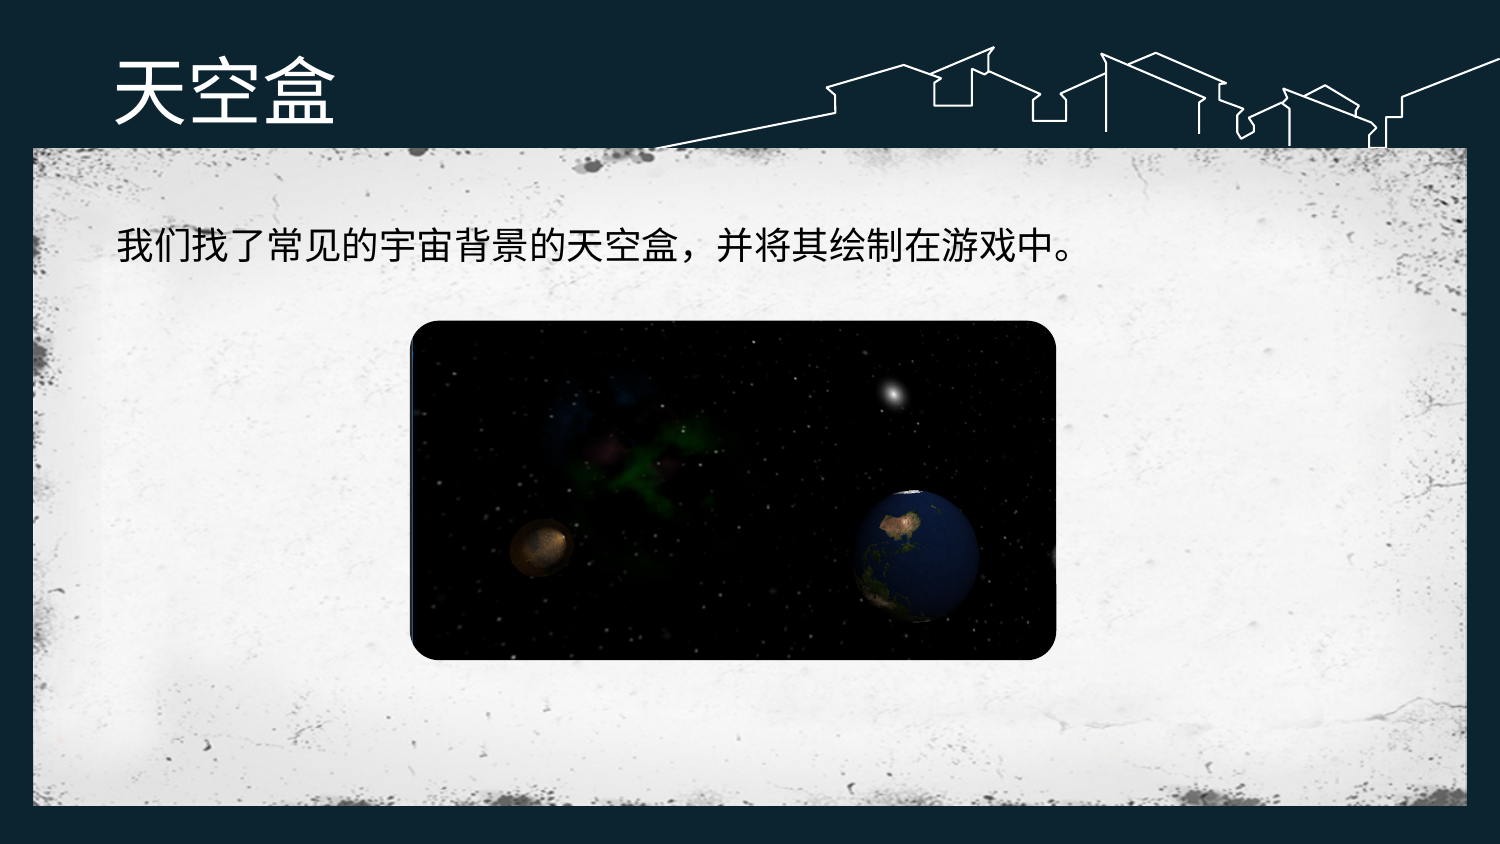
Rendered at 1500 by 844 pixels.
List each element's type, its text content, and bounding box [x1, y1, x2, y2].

picture [33, 148, 1467, 806]
text_box [17, 7, 1483, 149]
text_box 天空盒 [98, 36, 1369, 147]
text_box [554, 46, 1500, 169]
